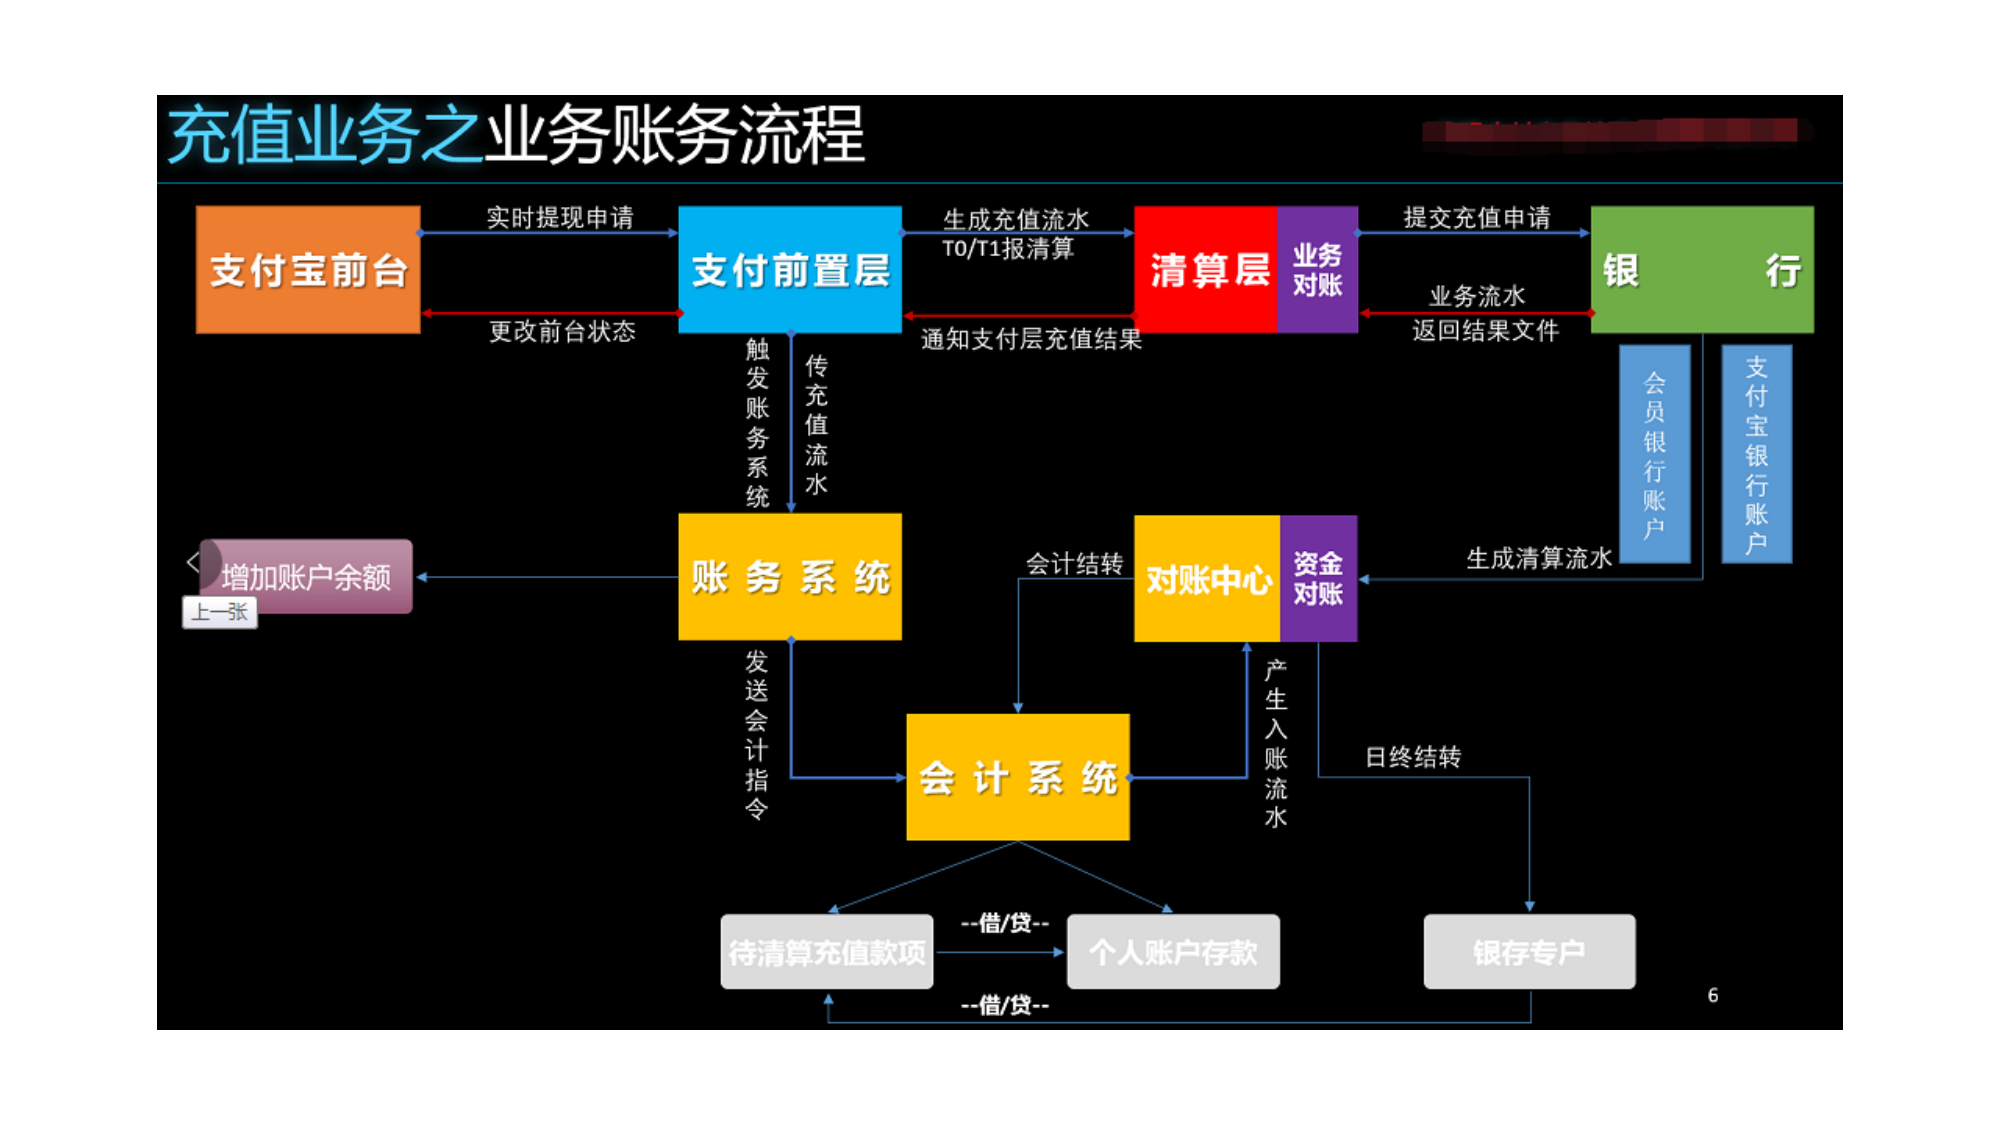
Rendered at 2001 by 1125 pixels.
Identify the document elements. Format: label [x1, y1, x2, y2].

picture [156, 185, 1843, 1030]
picture [156, 95, 1843, 181]
